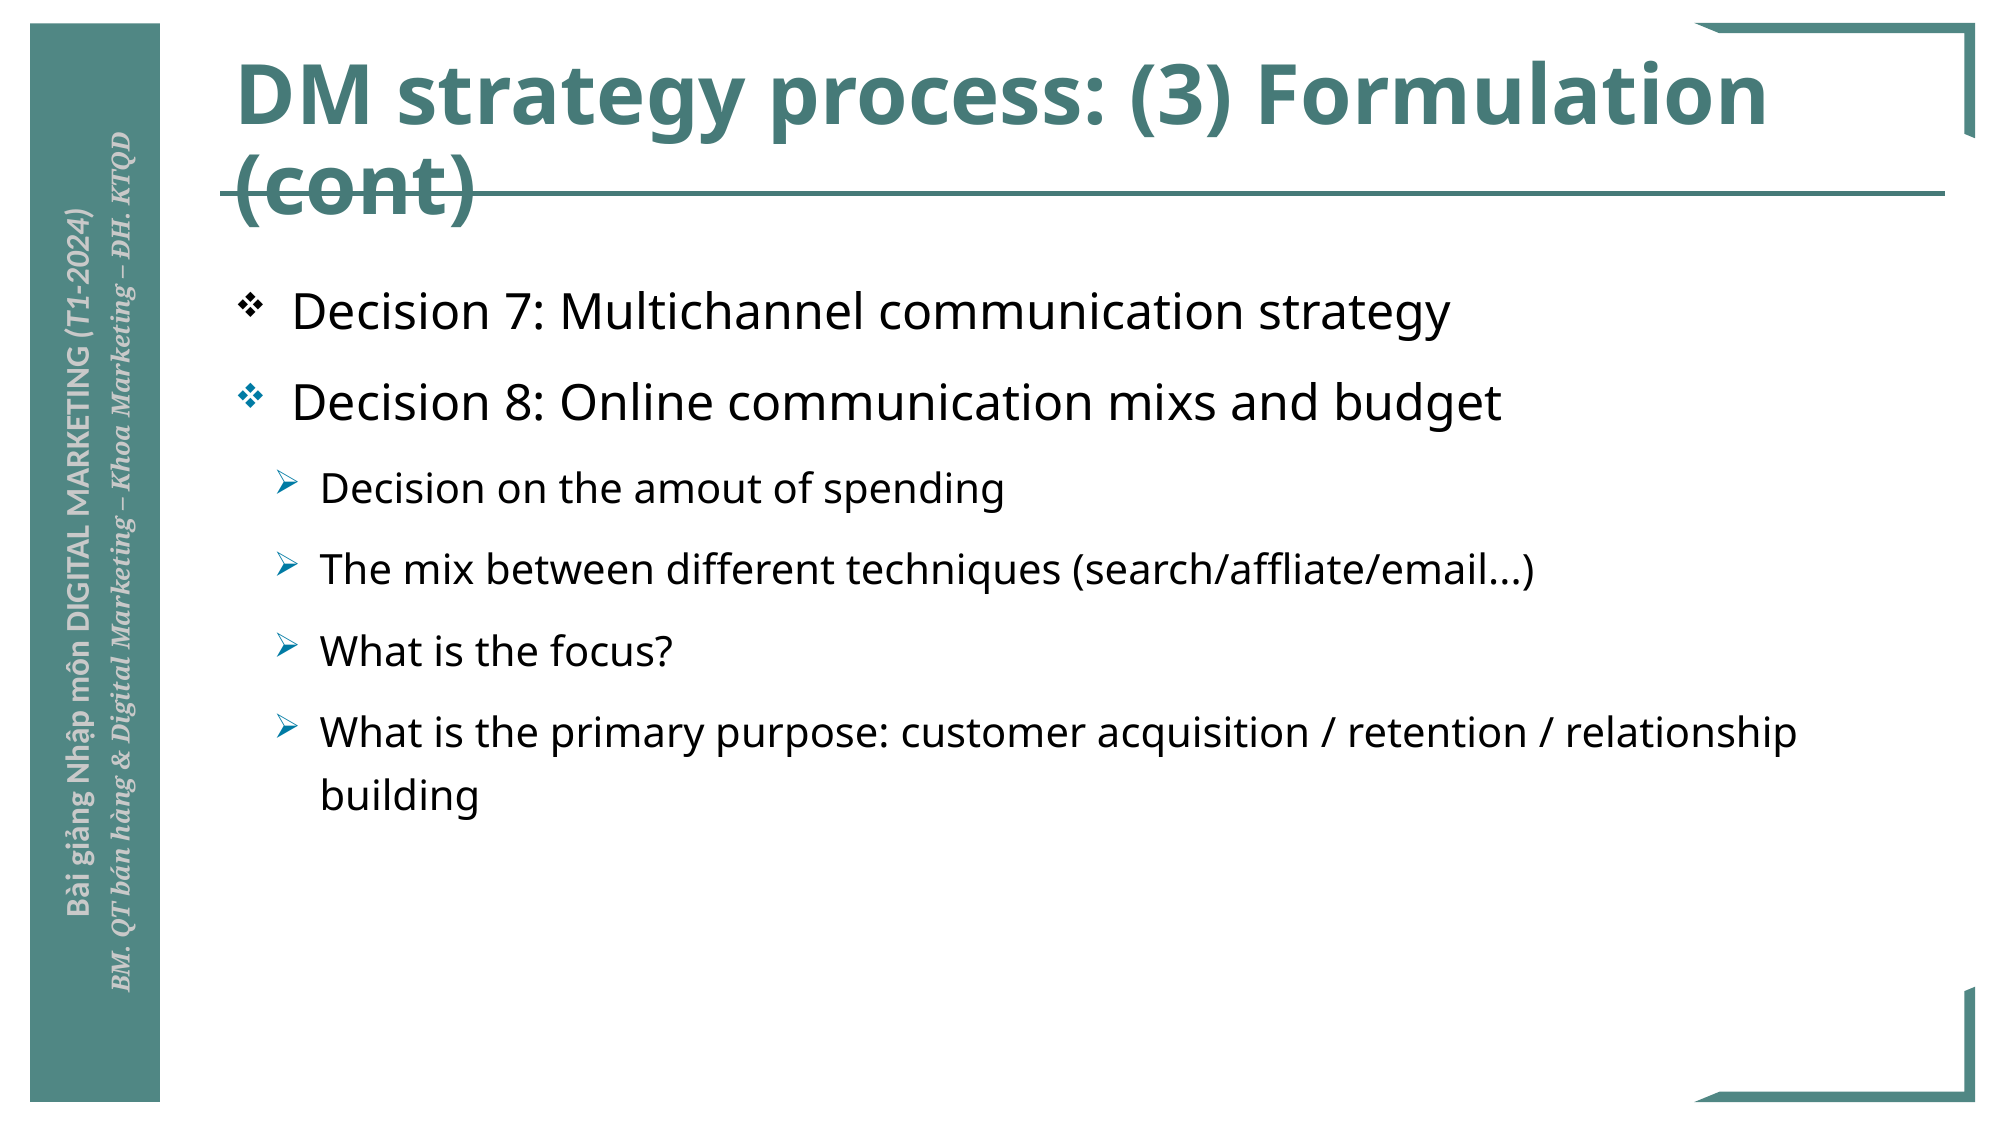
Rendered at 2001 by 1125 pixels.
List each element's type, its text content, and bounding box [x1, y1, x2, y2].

title DM strategy process: (3) Formulation (cont) [220, 55, 1946, 229]
list Decision 7: Multichannel communication strategy Decision 8: Online communication mixs and budget Decision on the amout of spending The mix between different techniques (search/affliate/email...) What is the focus? What is the primary purpose: customer acquisition / retention / relationship building [220, 260, 1946, 1070]
